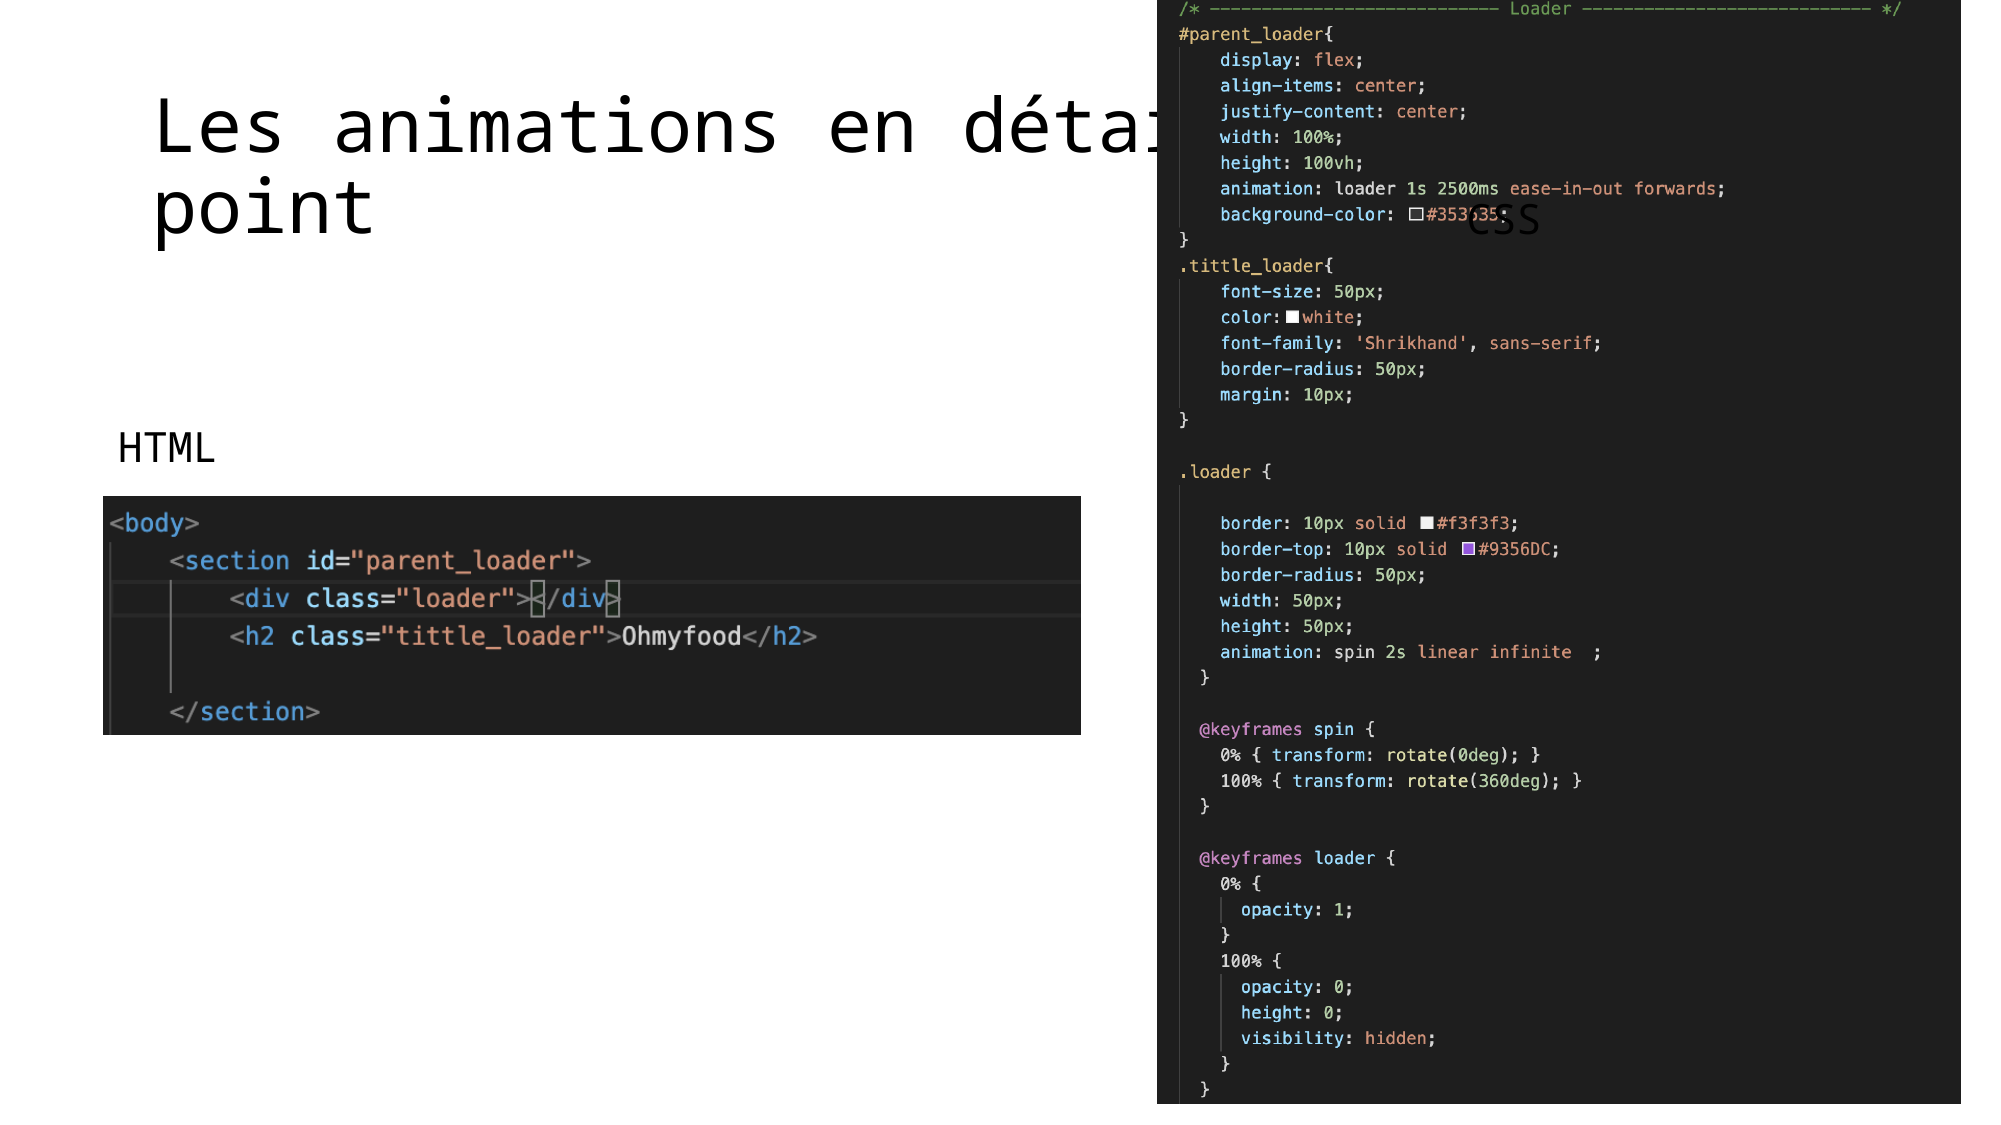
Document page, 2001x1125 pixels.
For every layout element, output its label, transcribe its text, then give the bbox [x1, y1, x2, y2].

text_box HTML [103, 413, 463, 479]
picture [103, 496, 1081, 735]
picture [1157, 0, 1961, 1104]
title Les animations en détails point par point [137, 59, 1157, 278]
